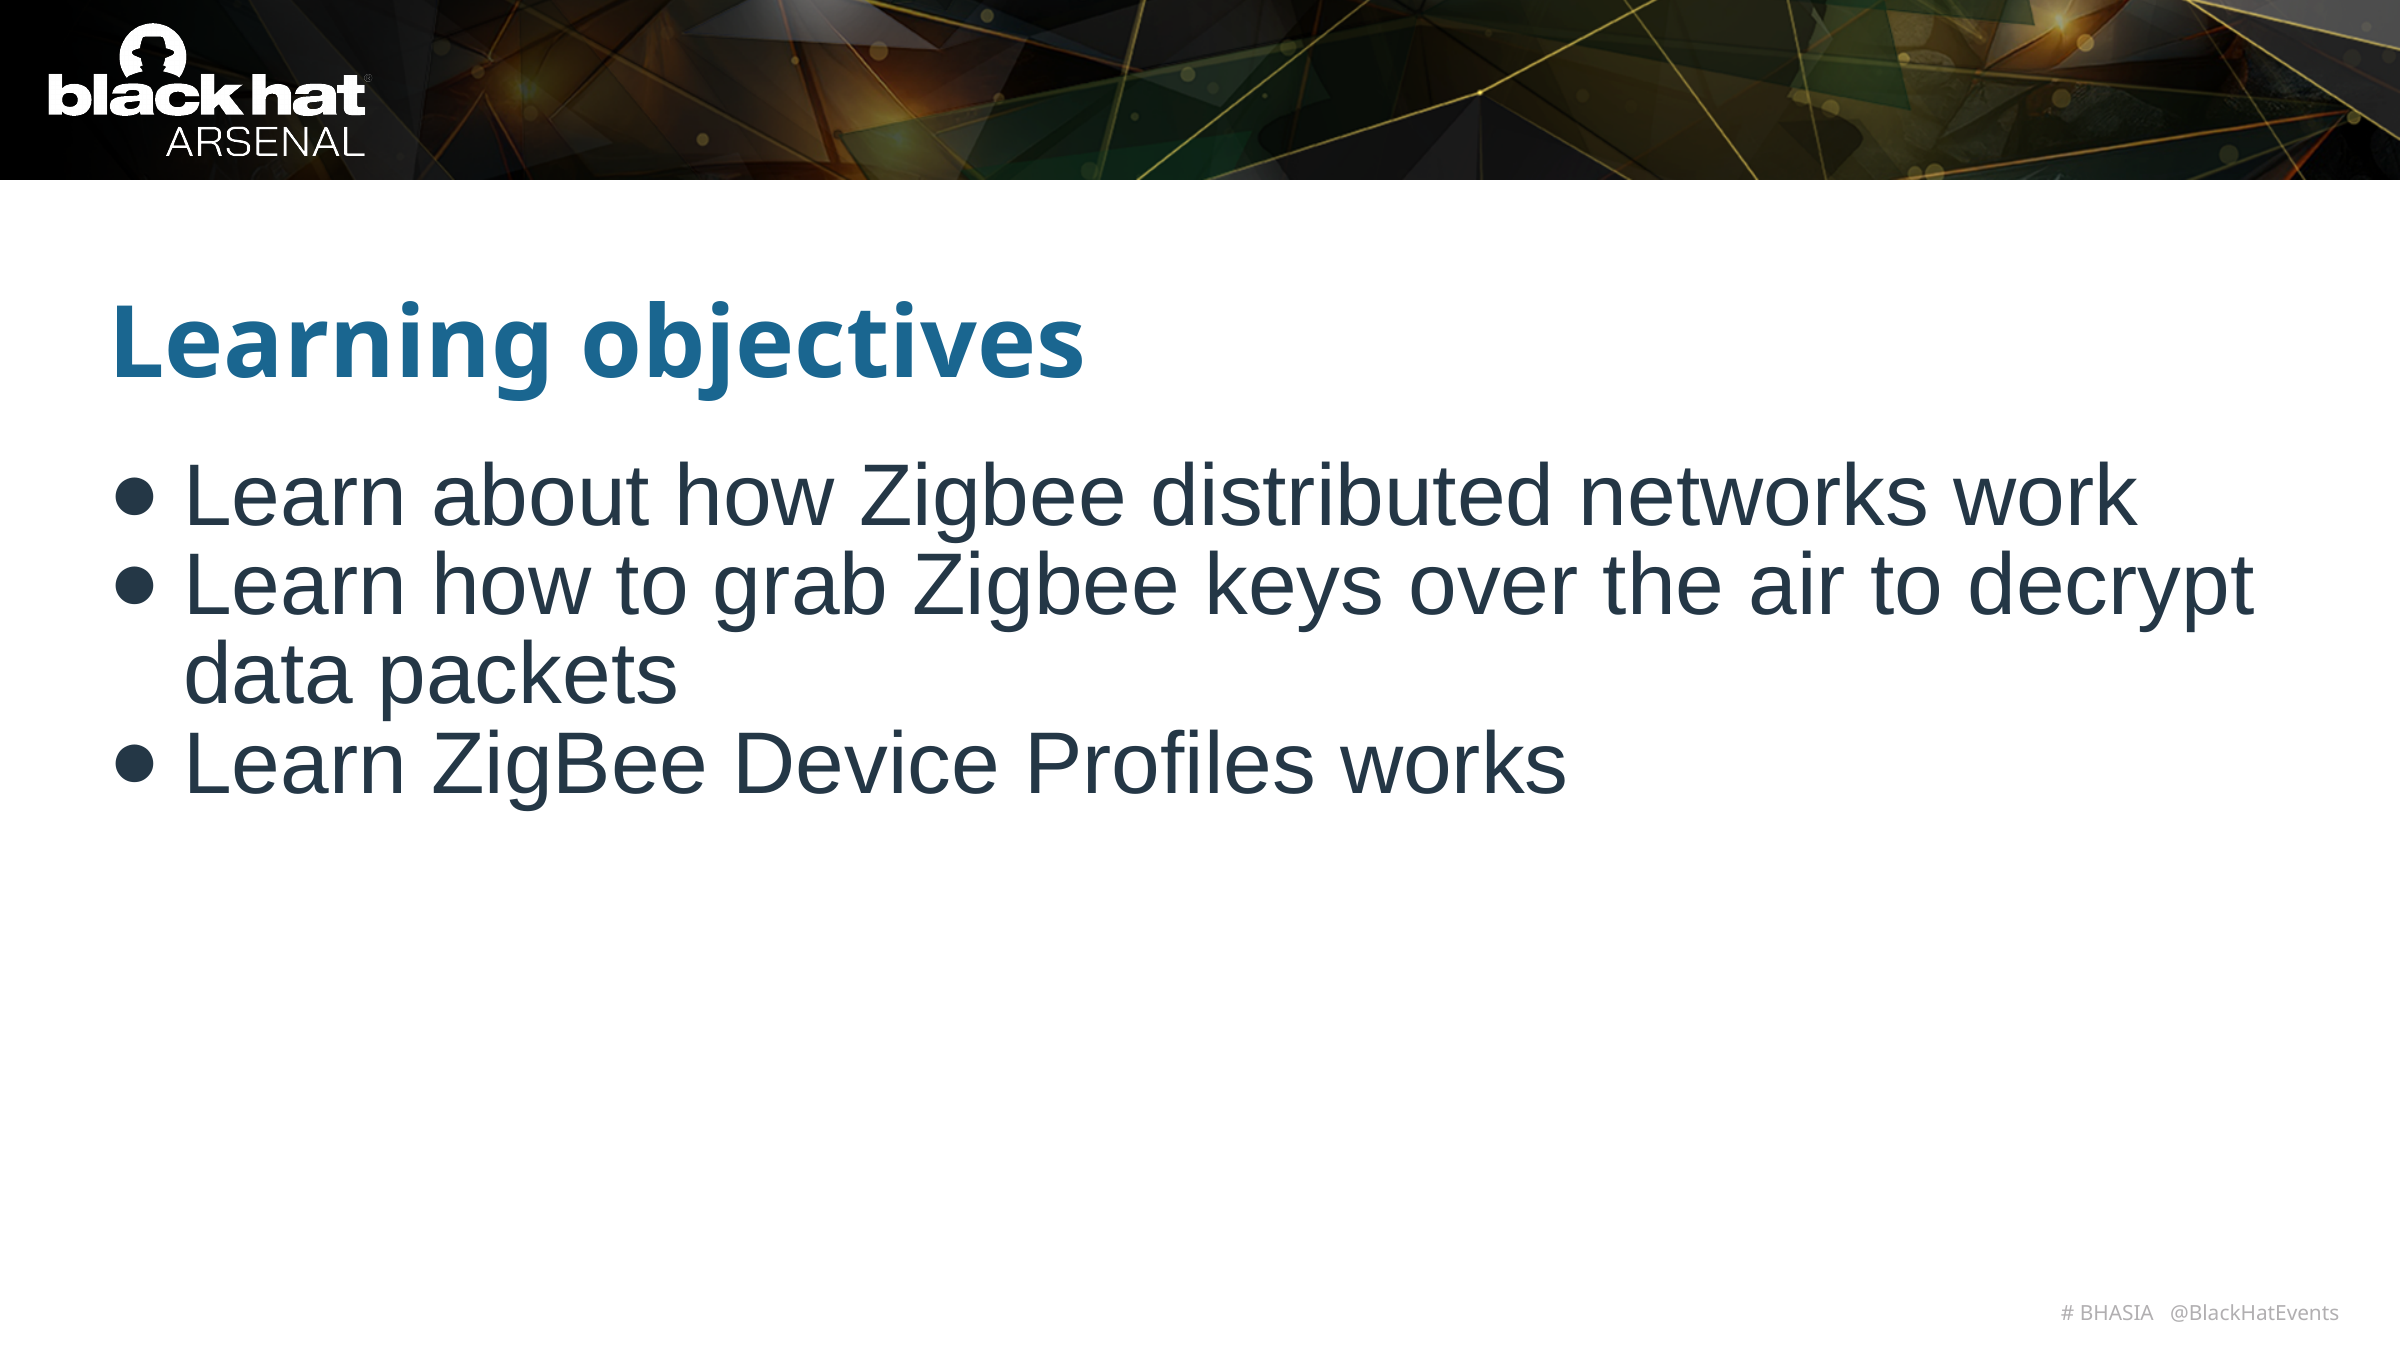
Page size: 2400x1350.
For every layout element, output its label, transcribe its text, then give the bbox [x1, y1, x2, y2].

text_box Learning objectives [103, 272, 2303, 402]
picture [0, 0, 2400, 180]
text_box Learn about how Zigbee distributed networks work Learn how to grab Zigbee keys over the air to decrypt data packets Learn ZigBee Device Profiles works [103, 449, 2369, 1112]
